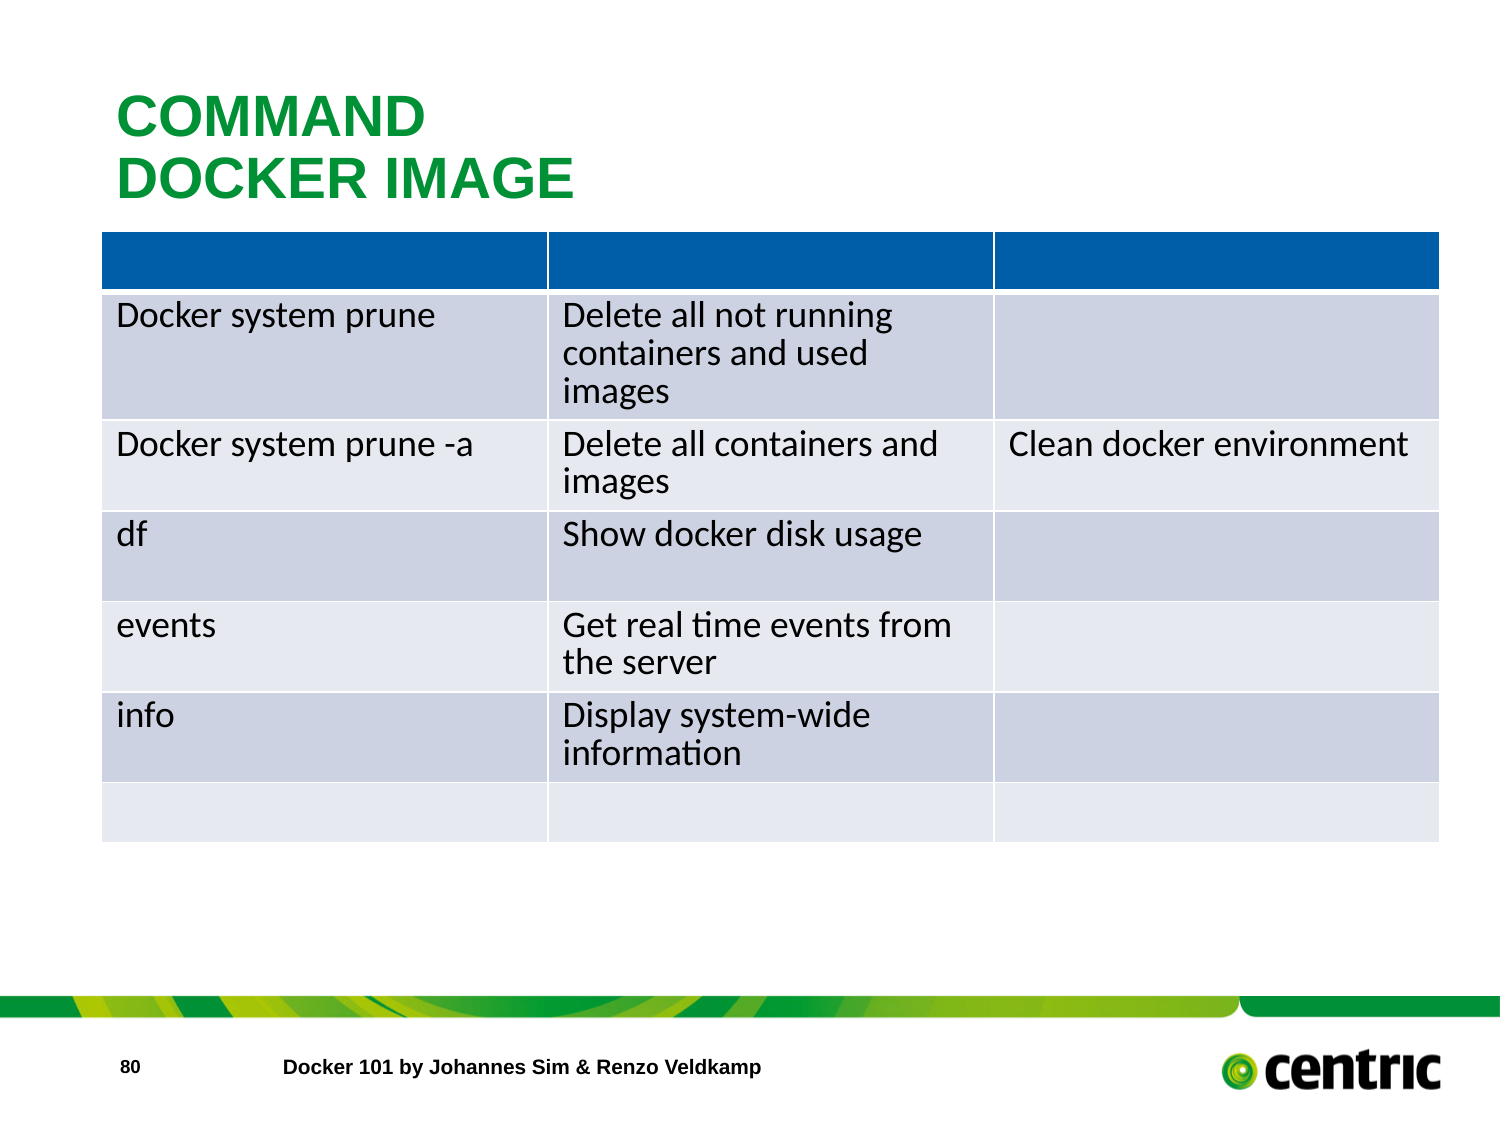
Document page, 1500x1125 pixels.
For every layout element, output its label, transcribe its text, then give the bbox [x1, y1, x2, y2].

table_cell Docker system prune -a [102, 421, 547, 510]
table_cell Get real time events from the server [549, 602, 993, 691]
table_header [102, 232, 547, 289]
table_cell Show docker disk usage [549, 512, 993, 601]
title Command DOCKER IMAGE [101, 77, 1441, 213]
footer 80ATION [104, 1035, 233, 1096]
table_cell Delete all containers and images [549, 421, 993, 510]
table_header [995, 232, 1439, 289]
table_cell [549, 783, 993, 842]
table_cell [995, 295, 1439, 419]
table_cell [995, 783, 1439, 842]
table_cell info [102, 693, 547, 782]
table_cell Docker system prune [102, 295, 547, 419]
table_cell Delete all not running containers and used images [549, 295, 993, 419]
table_cell df [102, 512, 547, 601]
table_cell events [102, 602, 547, 691]
table_cell [995, 512, 1439, 601]
picture [0, 995, 1500, 1125]
slide_number Docker 101 by Johannes Sim & Renzo Veldkamp017 [267, 1035, 1190, 1096]
table_cell [995, 693, 1439, 782]
table_cell Clean docker environment [995, 421, 1439, 510]
table_cell [102, 783, 547, 842]
table_cell [995, 602, 1439, 691]
table_cell Display system-wide information [549, 693, 993, 782]
table_header [549, 232, 993, 289]
